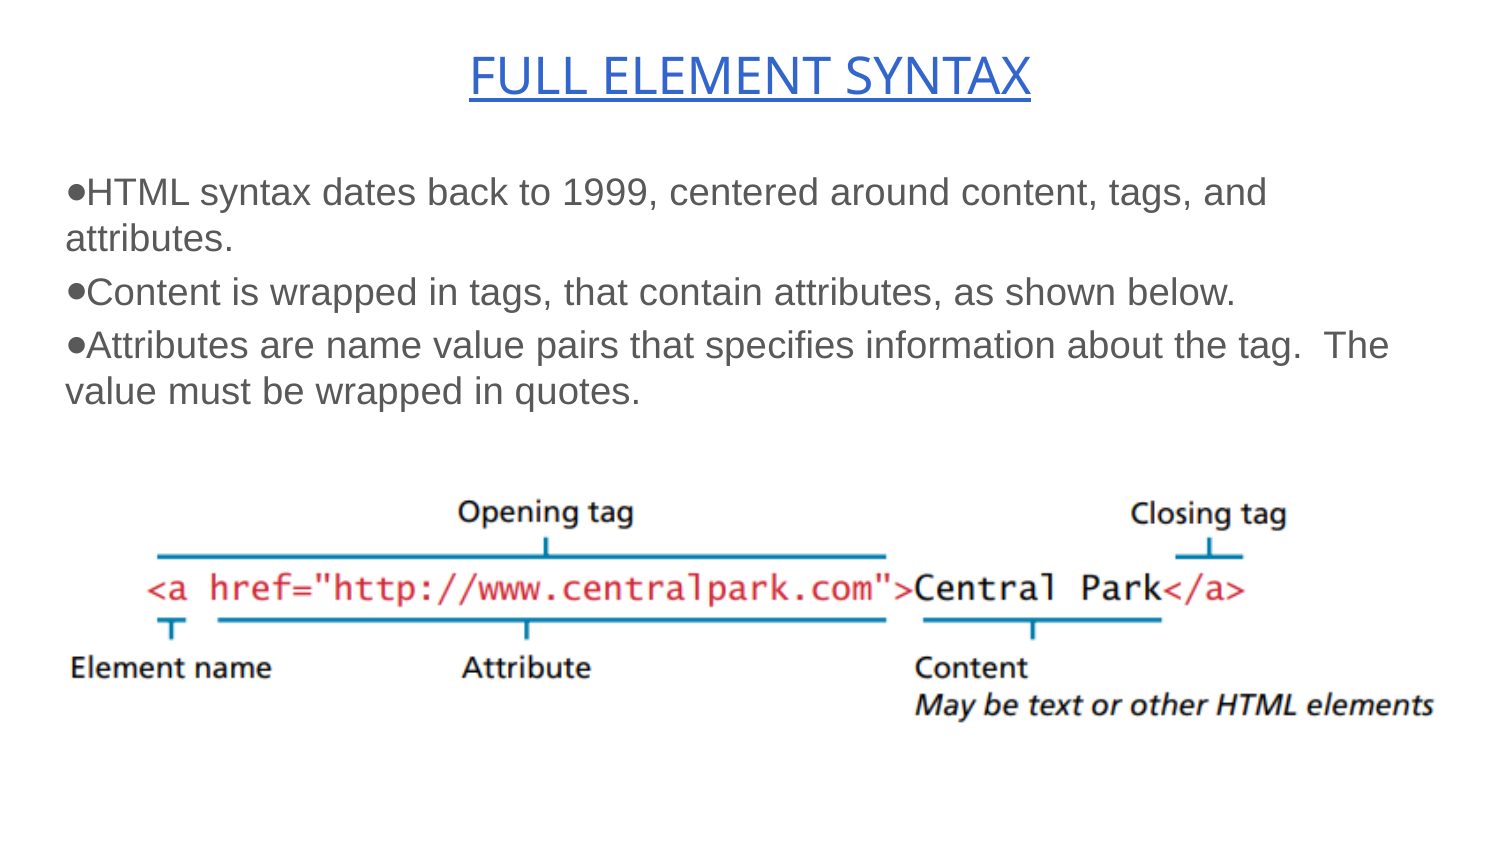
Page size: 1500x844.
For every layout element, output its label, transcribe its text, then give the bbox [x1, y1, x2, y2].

subtitle HTML syntax dates back to 1999, centered around content, tags, and attributes. Content is wrapped in tags, that contain attributes, as shown below. Attributes are name value pairs that specifies information about the tag. The value must be wrapped in quotes. [50, 159, 1450, 422]
title FULL ELEMENT SYNTAX [0, 37, 1500, 110]
picture [49, 446, 1460, 735]
